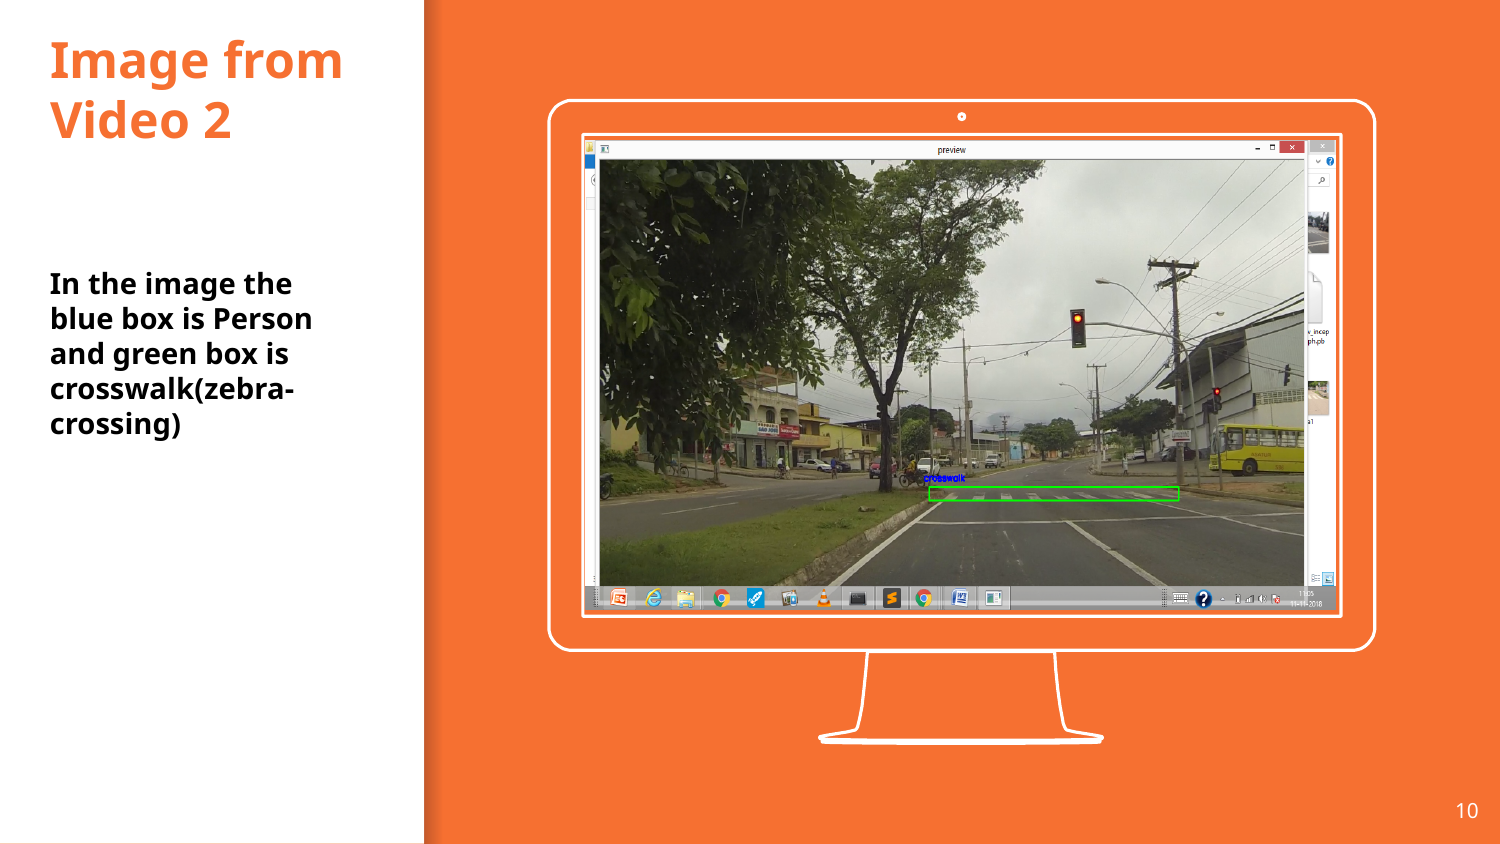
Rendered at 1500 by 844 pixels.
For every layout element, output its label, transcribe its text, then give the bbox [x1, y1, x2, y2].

text_box Place your screenshot here [583, 134, 1341, 618]
slide_number 10 [1403, 779, 1494, 844]
text_box In the image the blue box is Person and green box is crosswalk(zebra-crossing) [35, 257, 364, 448]
picture [585, 140, 1337, 610]
text_box [548, 100, 1375, 744]
title Image from Video 2 [35, 93, 371, 164]
